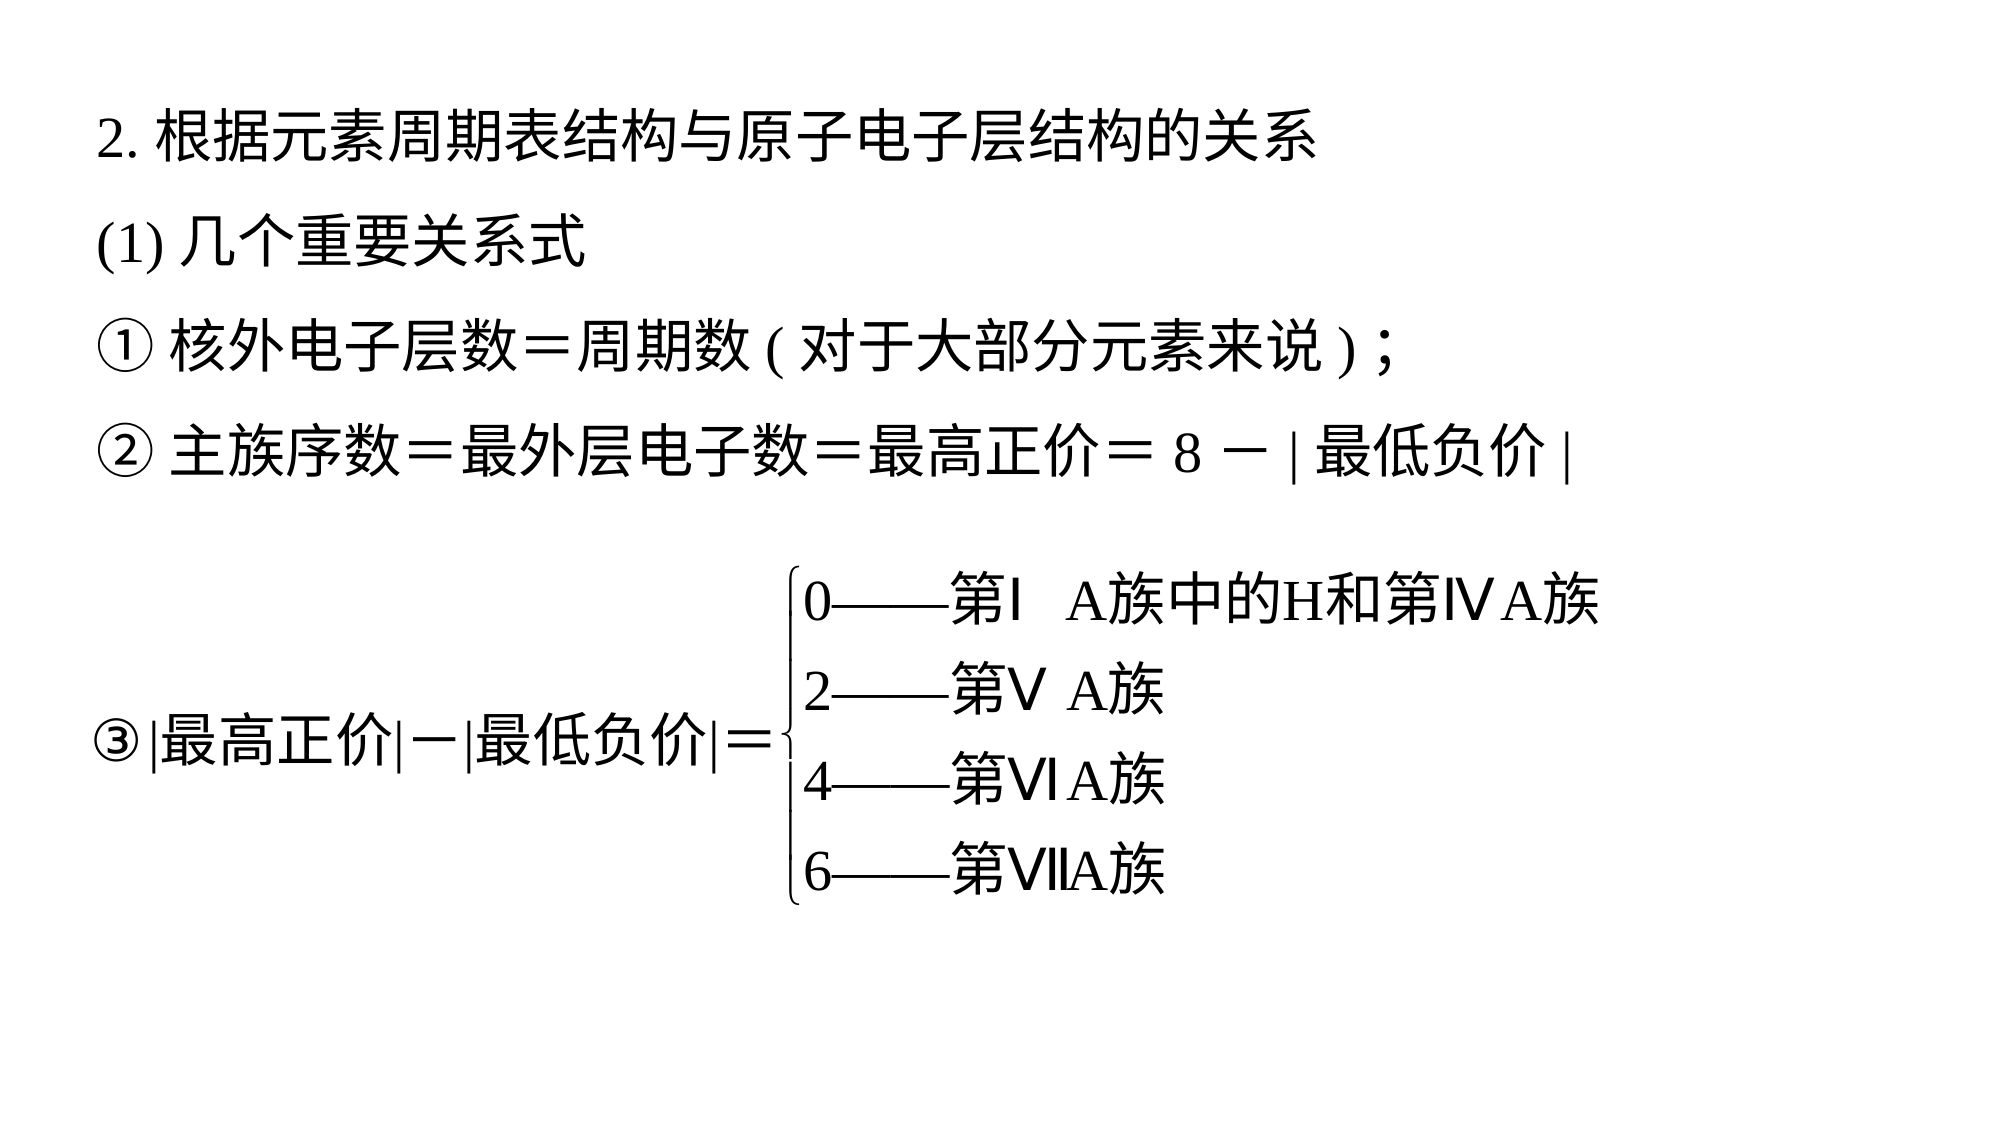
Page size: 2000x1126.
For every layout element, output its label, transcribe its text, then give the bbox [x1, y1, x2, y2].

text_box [90, 541, 1805, 1041]
text_box 2.根据元素周期表结构与原子电子层结构的关系 (1)几个重要关系式 ①核外电子层数＝周期数(对于大部分元素来说)； ②主族序数＝最外层电子数＝最高正价＝8－|最低负价| [76, 54, 1945, 495]
